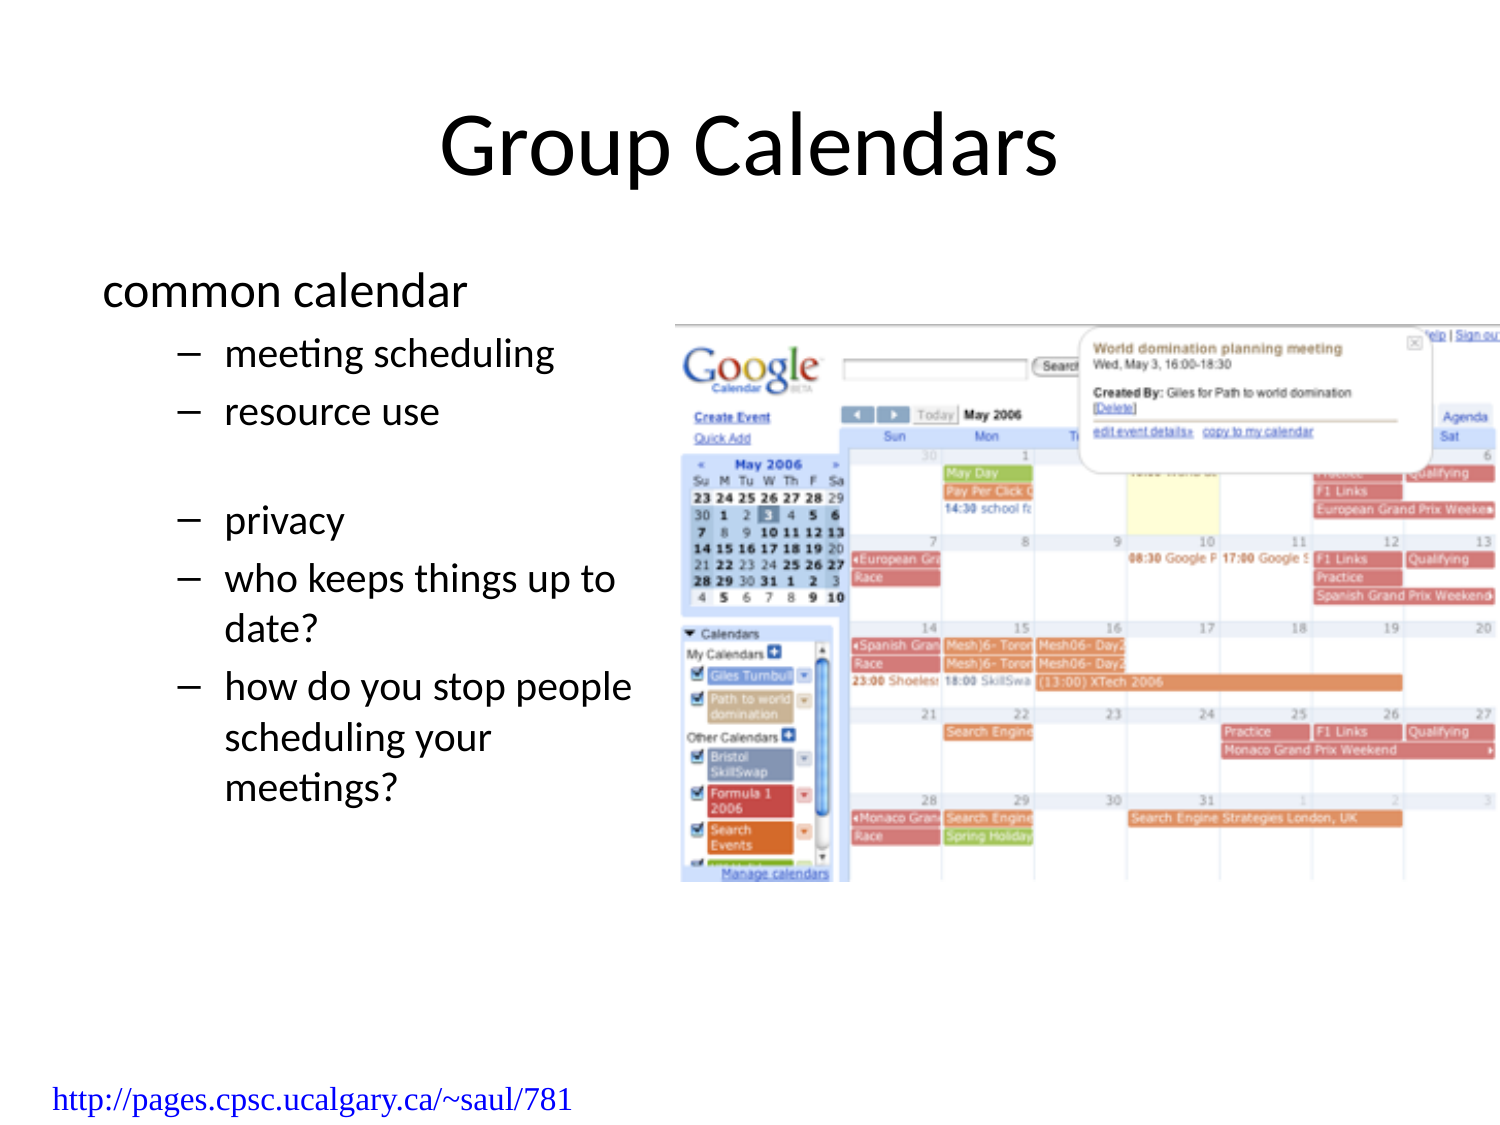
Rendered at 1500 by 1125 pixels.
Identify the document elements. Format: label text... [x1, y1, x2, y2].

list common calendar meeting scheduling resource use privacy who keeps things up to date? how do you stop people scheduling your meetings? [87, 249, 1363, 1051]
picture [674, 324, 1500, 883]
title Group Calendars [74, 44, 1426, 233]
text_box http://pages.cpsc.ucalgary.ca/~saul/781 [37, 1069, 788, 1125]
